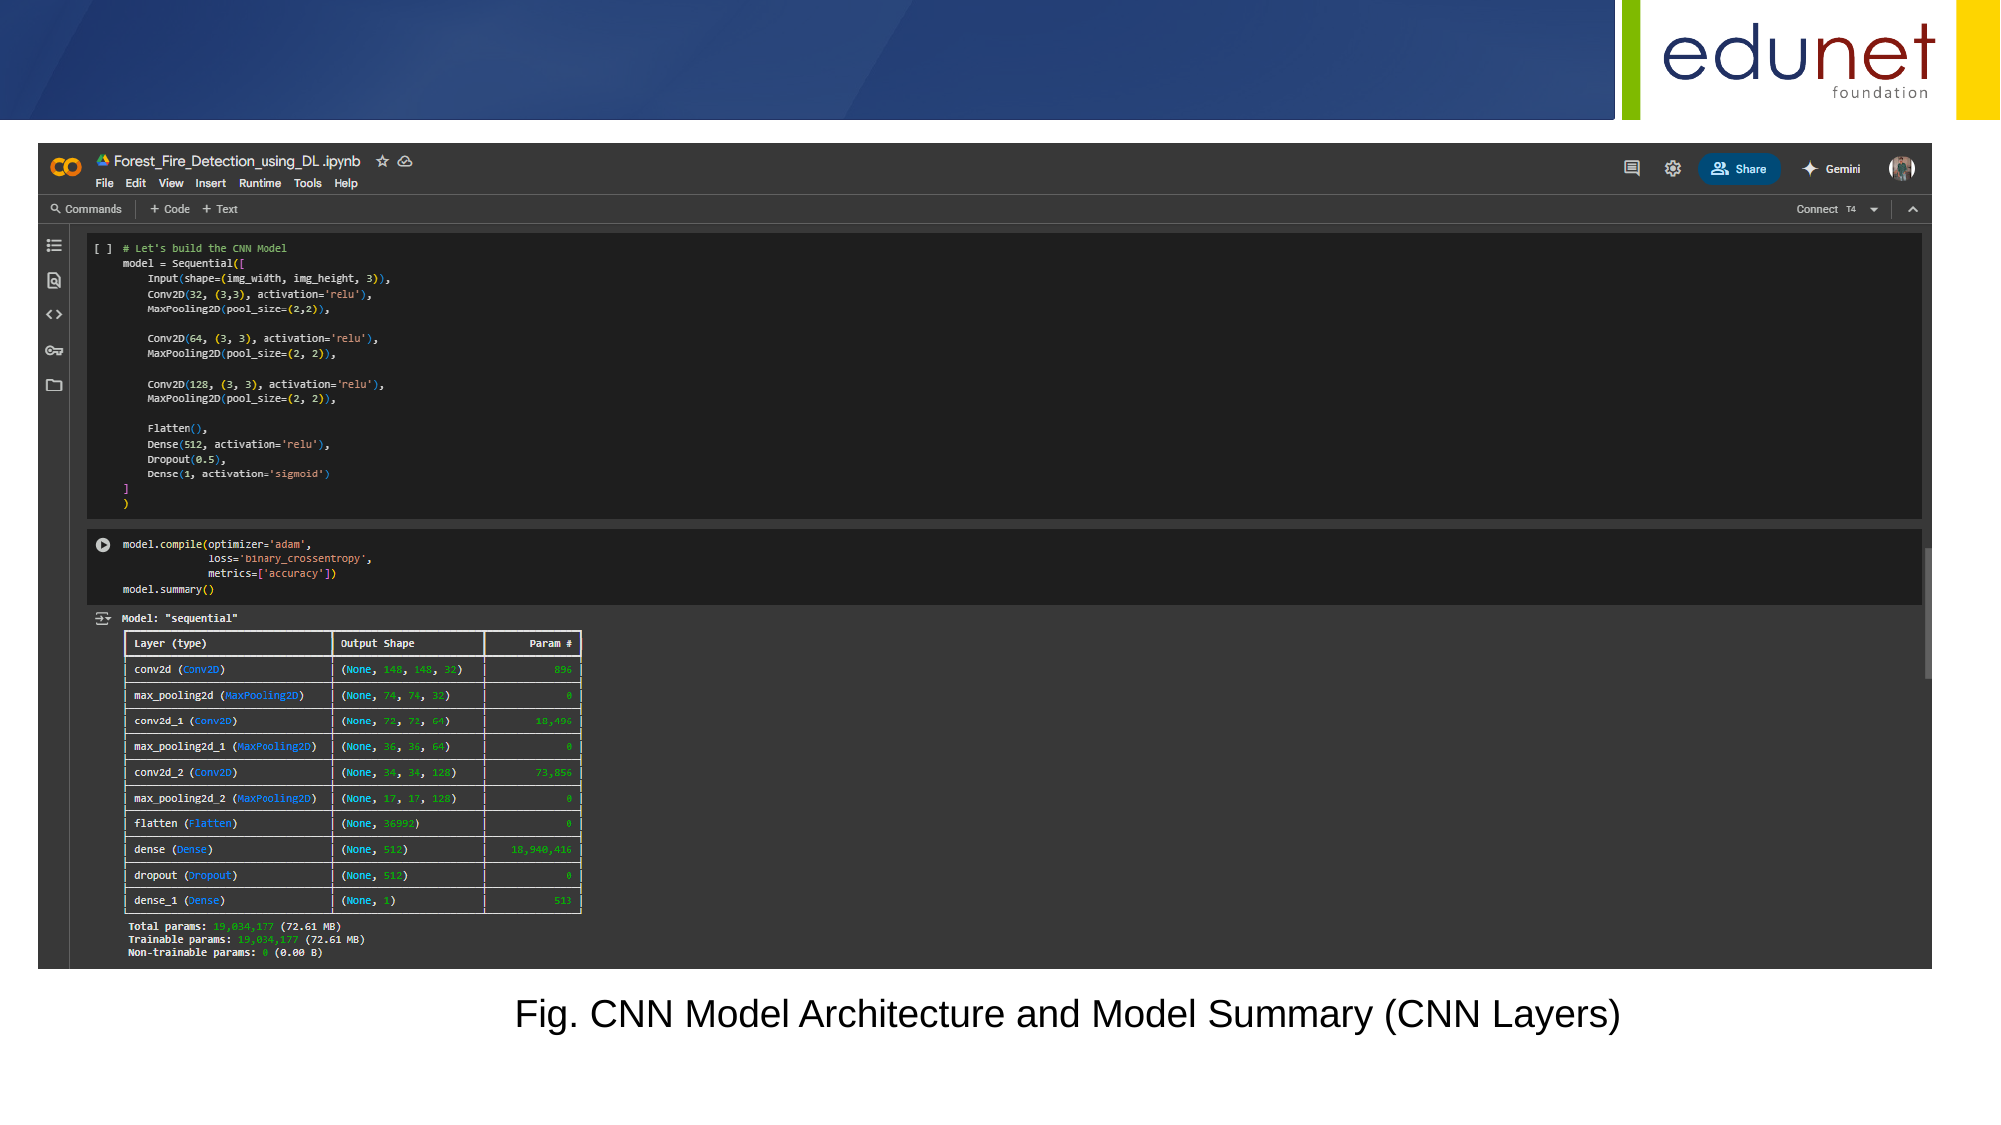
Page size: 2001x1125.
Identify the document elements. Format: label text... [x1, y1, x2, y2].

text_box Fig. CNN Model Architecture and Model Summary (CNN Layers) [499, 981, 1679, 1043]
picture [38, 143, 1932, 969]
picture [1652, 12, 1948, 108]
